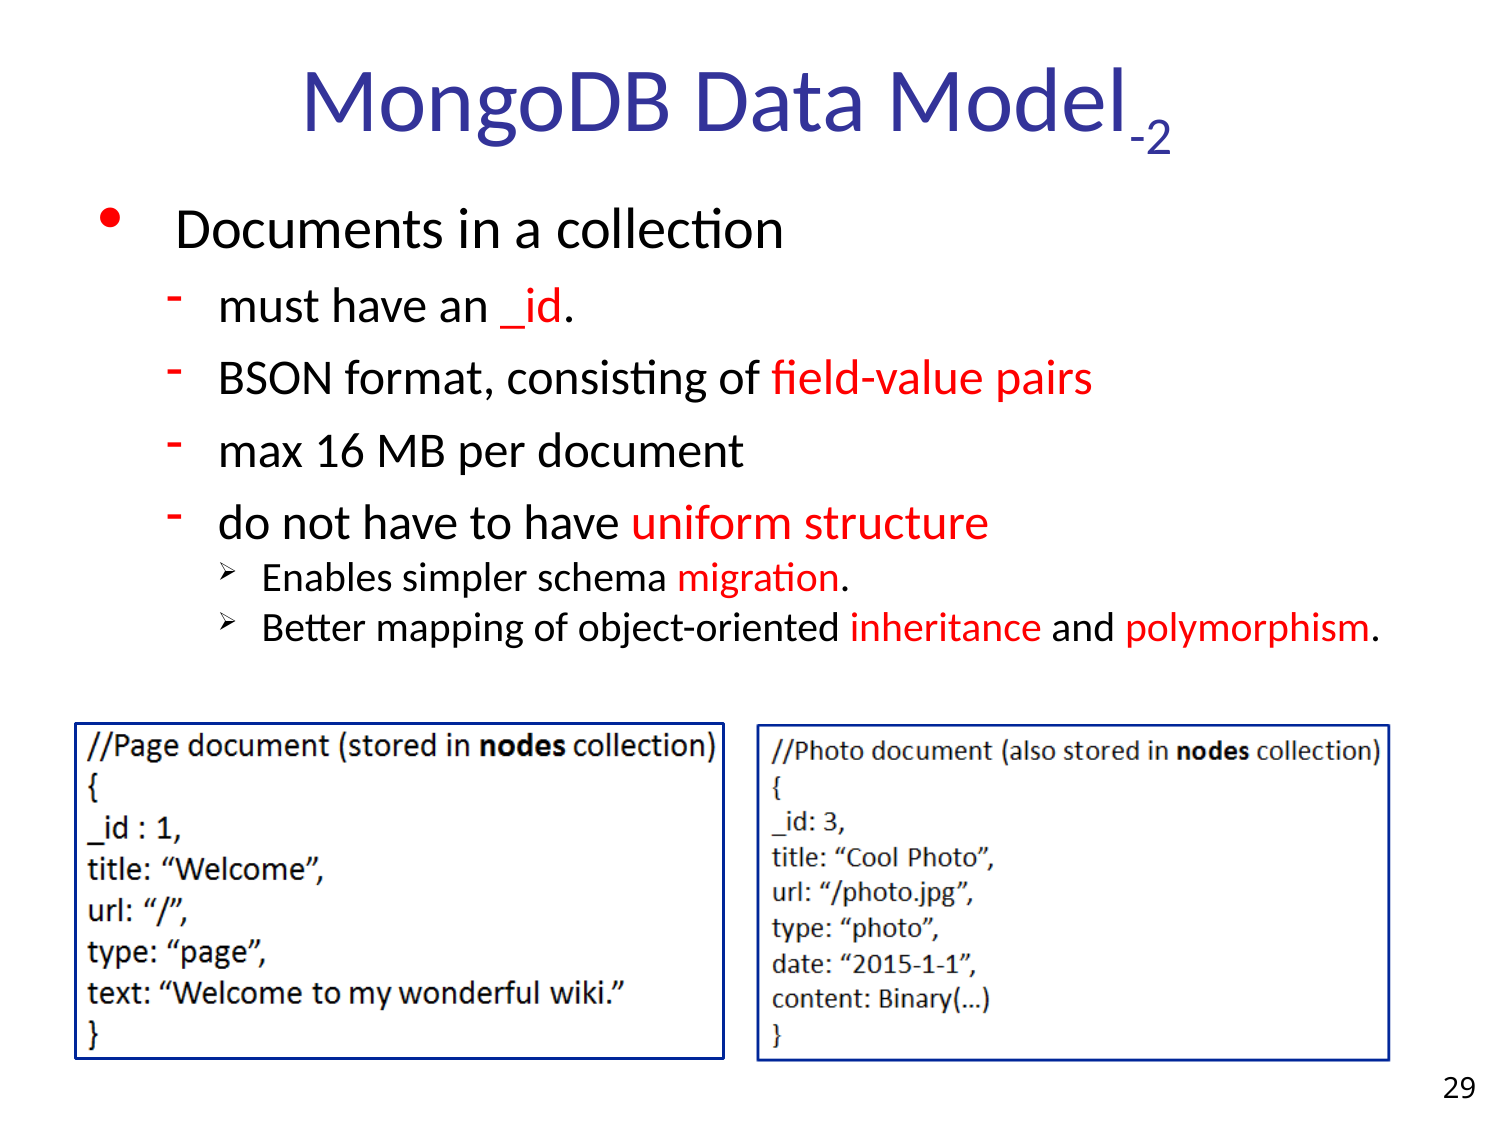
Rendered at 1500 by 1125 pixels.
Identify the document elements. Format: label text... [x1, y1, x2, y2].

slide_number 29 [1178, 1056, 1492, 1122]
picture [76, 724, 723, 1058]
title MongoDB Data Model-2 [85, 22, 1388, 182]
list Documents in a collection must have an _id. BSON format, consisting of field-value pairs max 16 MB per document do not have to have uniform structure Enables simpler schema migration. Better mapping of object-oriented inheritance and polymorphism. [85, 182, 1405, 708]
picture [754, 724, 1401, 1070]
